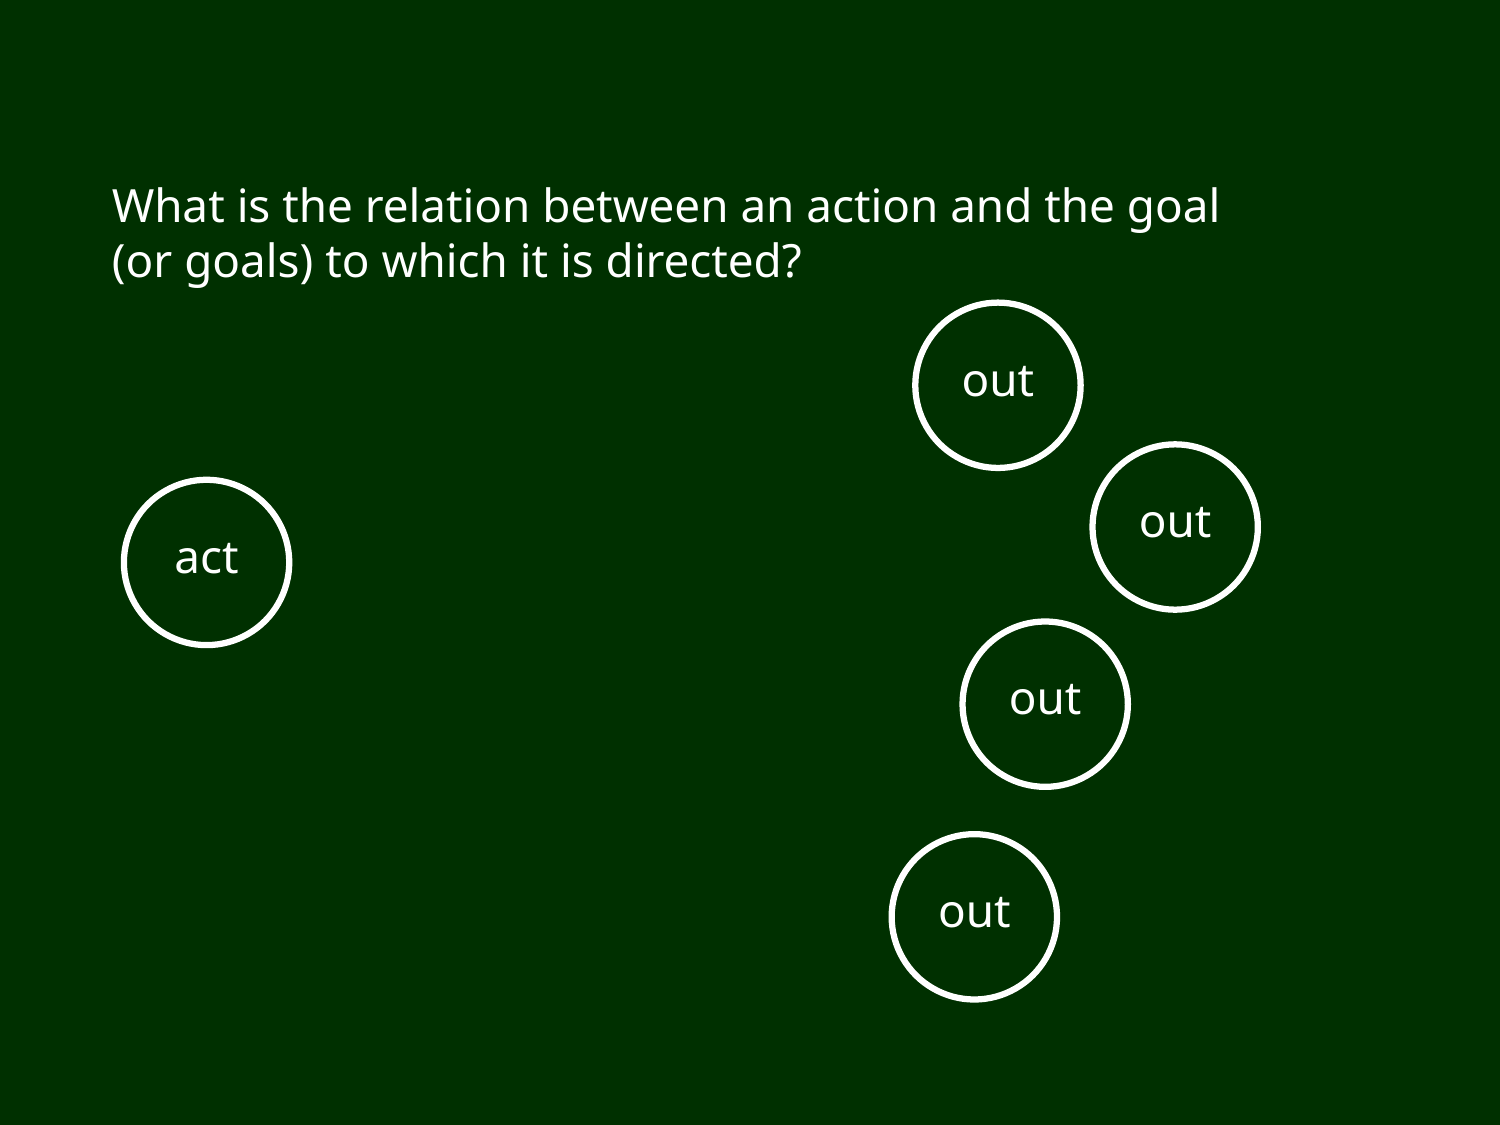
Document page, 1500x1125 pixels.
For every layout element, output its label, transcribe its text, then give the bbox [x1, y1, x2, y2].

text_box out [915, 302, 1081, 468]
text_box out [1092, 444, 1258, 610]
text_box out [891, 834, 1058, 1000]
text_box What is the relation between an action and the goal (or goals) to which it is directed? [97, 169, 1294, 295]
text_box out [962, 621, 1128, 787]
text_box act [123, 479, 290, 646]
